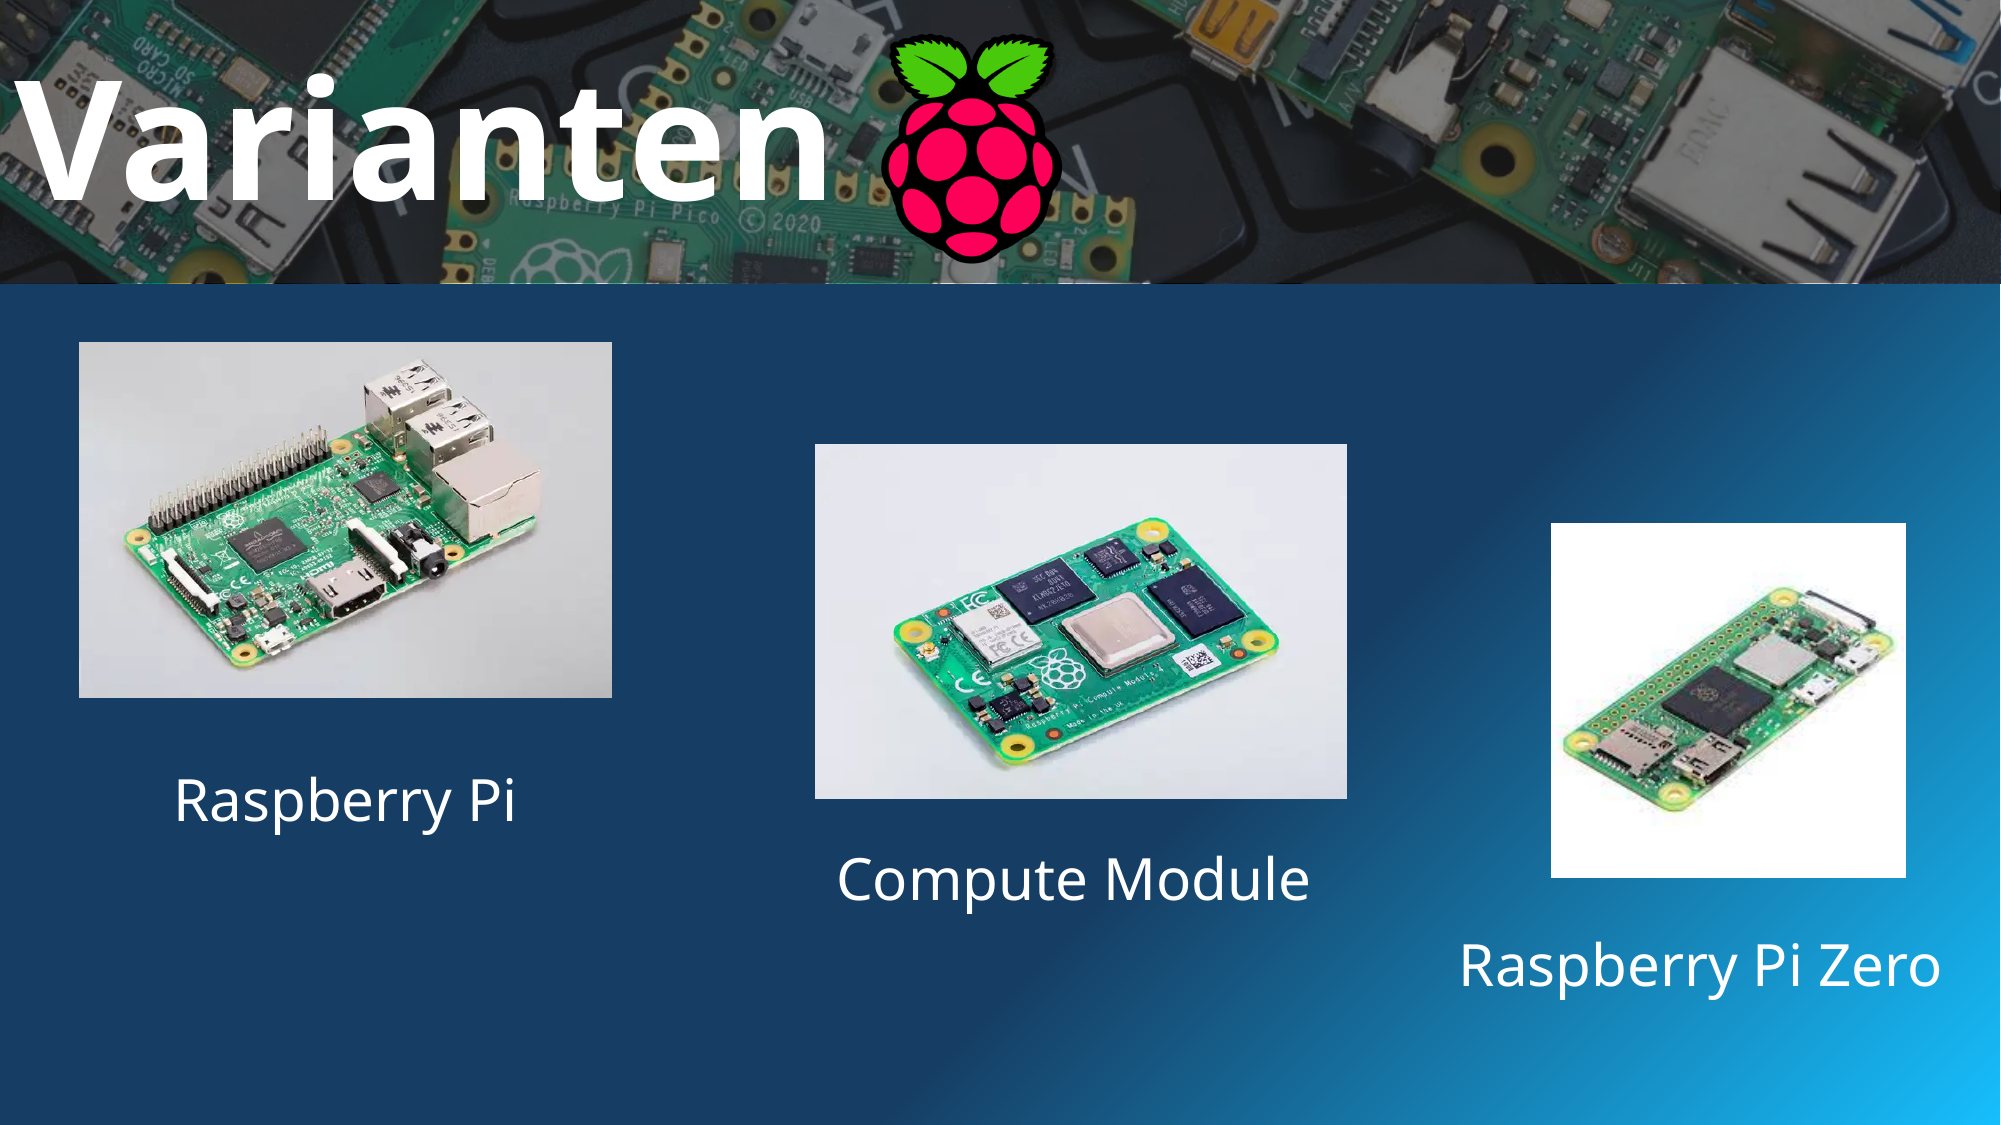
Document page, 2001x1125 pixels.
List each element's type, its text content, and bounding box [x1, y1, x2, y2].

picture [1550, 523, 1906, 878]
picture [79, 342, 612, 698]
picture [815, 444, 1347, 799]
text_box Compute Module [776, 834, 1386, 920]
text_box Raspberry Pi [41, 755, 650, 841]
text_box Raspberry Pi Zero [1416, 920, 2000, 1006]
picture [0, 0, 2001, 284]
